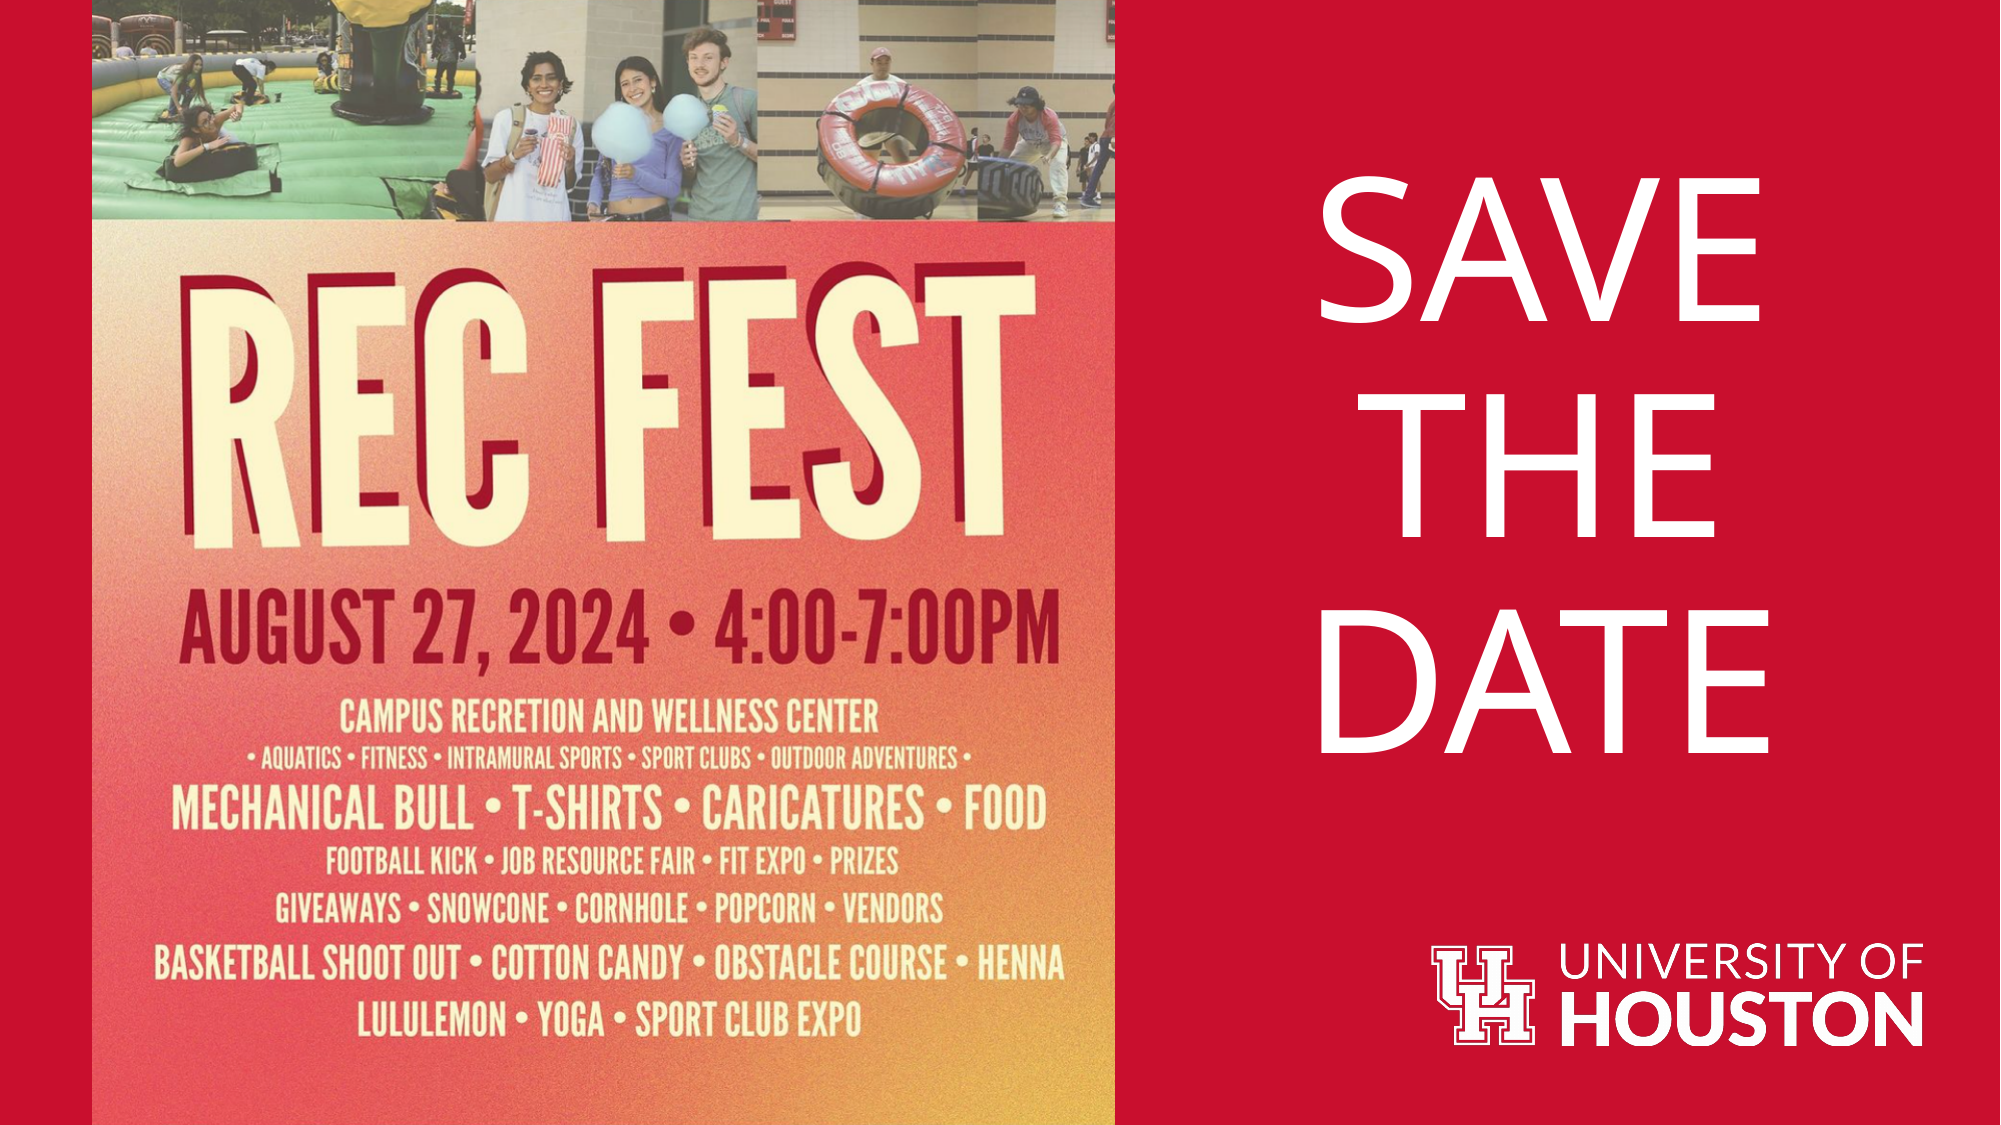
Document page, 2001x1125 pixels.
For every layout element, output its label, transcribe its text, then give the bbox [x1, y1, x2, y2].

list SAVE THE DATE [1160, 140, 1923, 234]
picture [92, 0, 1115, 1125]
